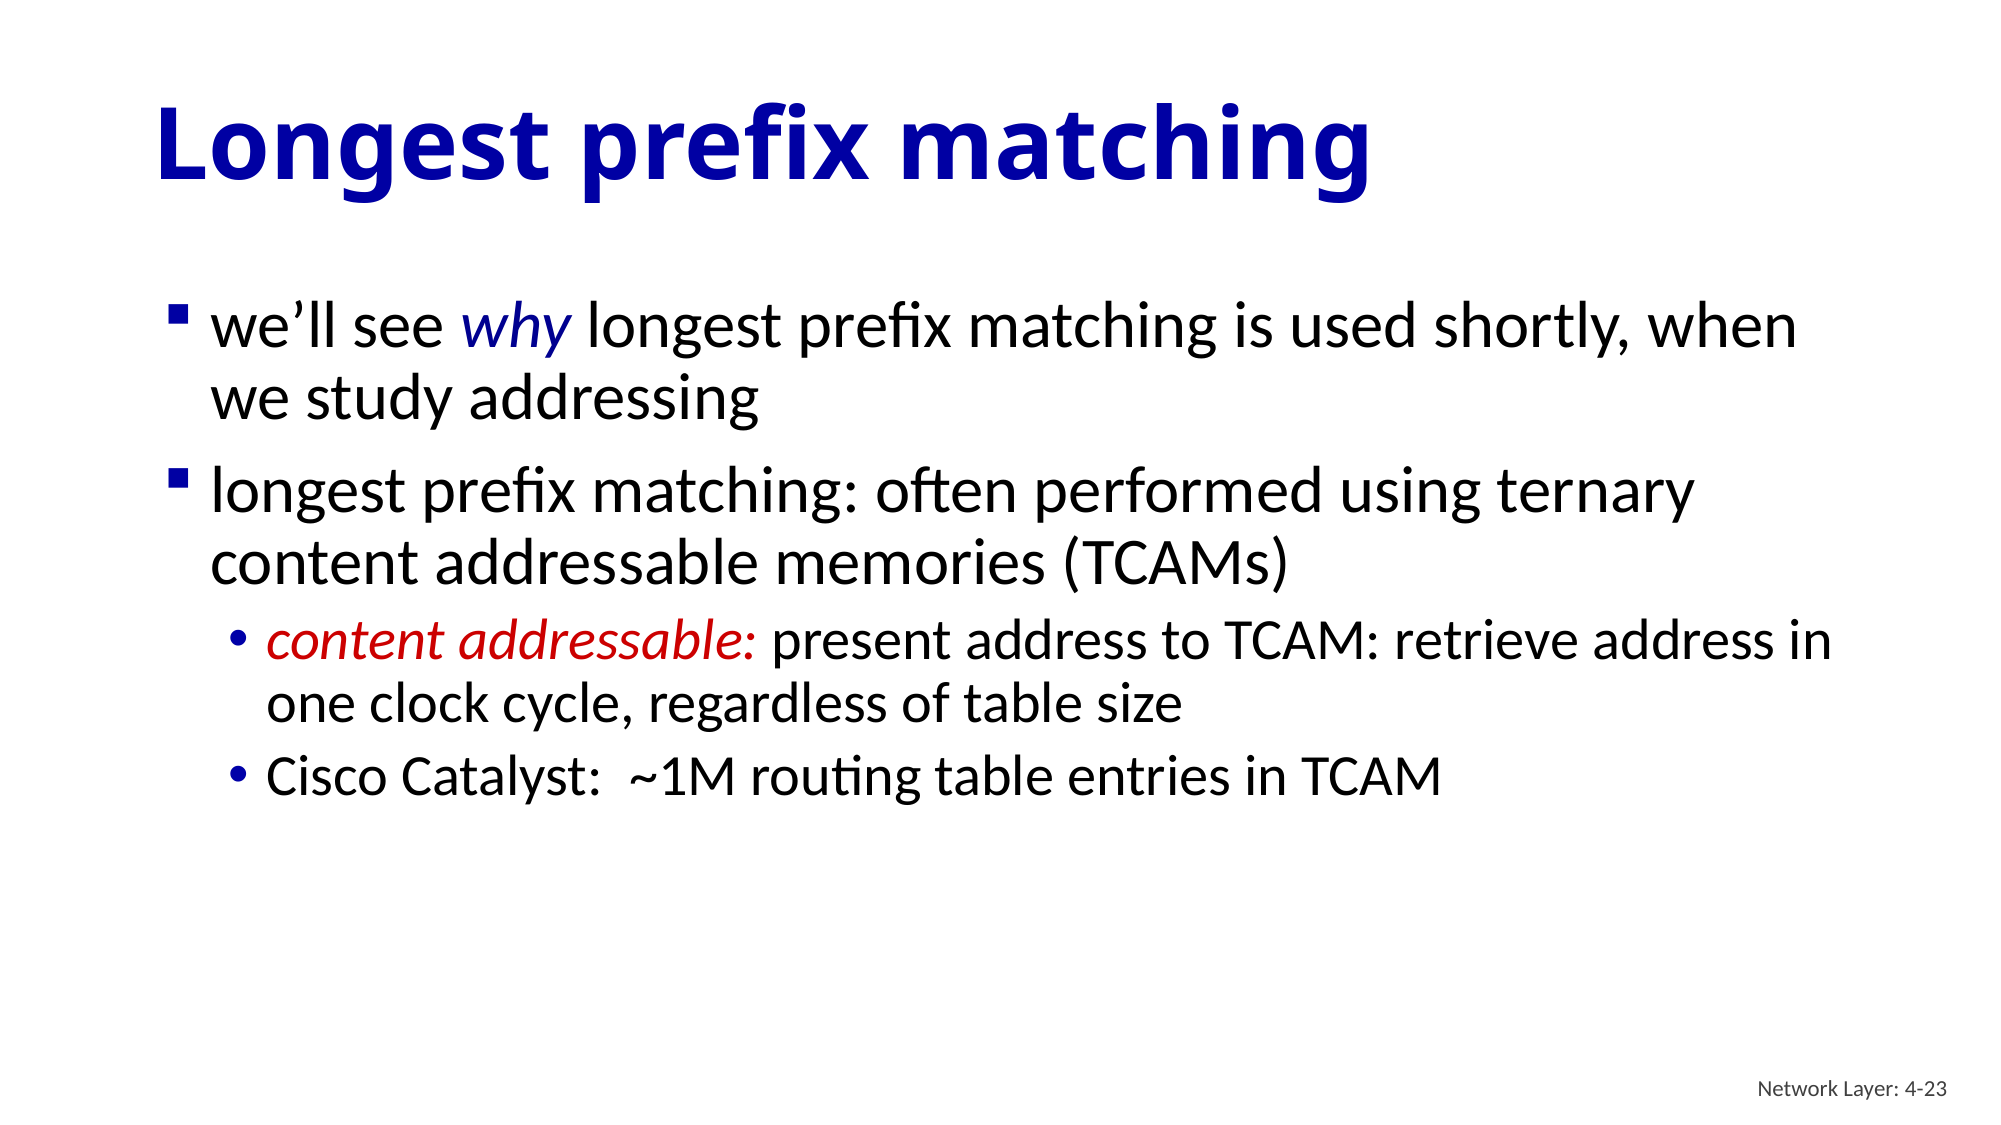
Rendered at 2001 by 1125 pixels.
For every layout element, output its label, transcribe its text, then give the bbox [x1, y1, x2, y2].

list we’ll see why longest prefix matching is used shortly, when we study addressing longest prefix matching: often performed using ternary content addressable memories (TCAMs) content addressable: present address to TCAM: retrieve address in one clock cycle, regardless of table size Cisco Catalyst: ~1M routing table entries in TCAM [137, 282, 1863, 997]
title Longest prefix matching [137, 74, 1863, 221]
slide_number Network Layer: 4-23 [1512, 1056, 1963, 1117]
